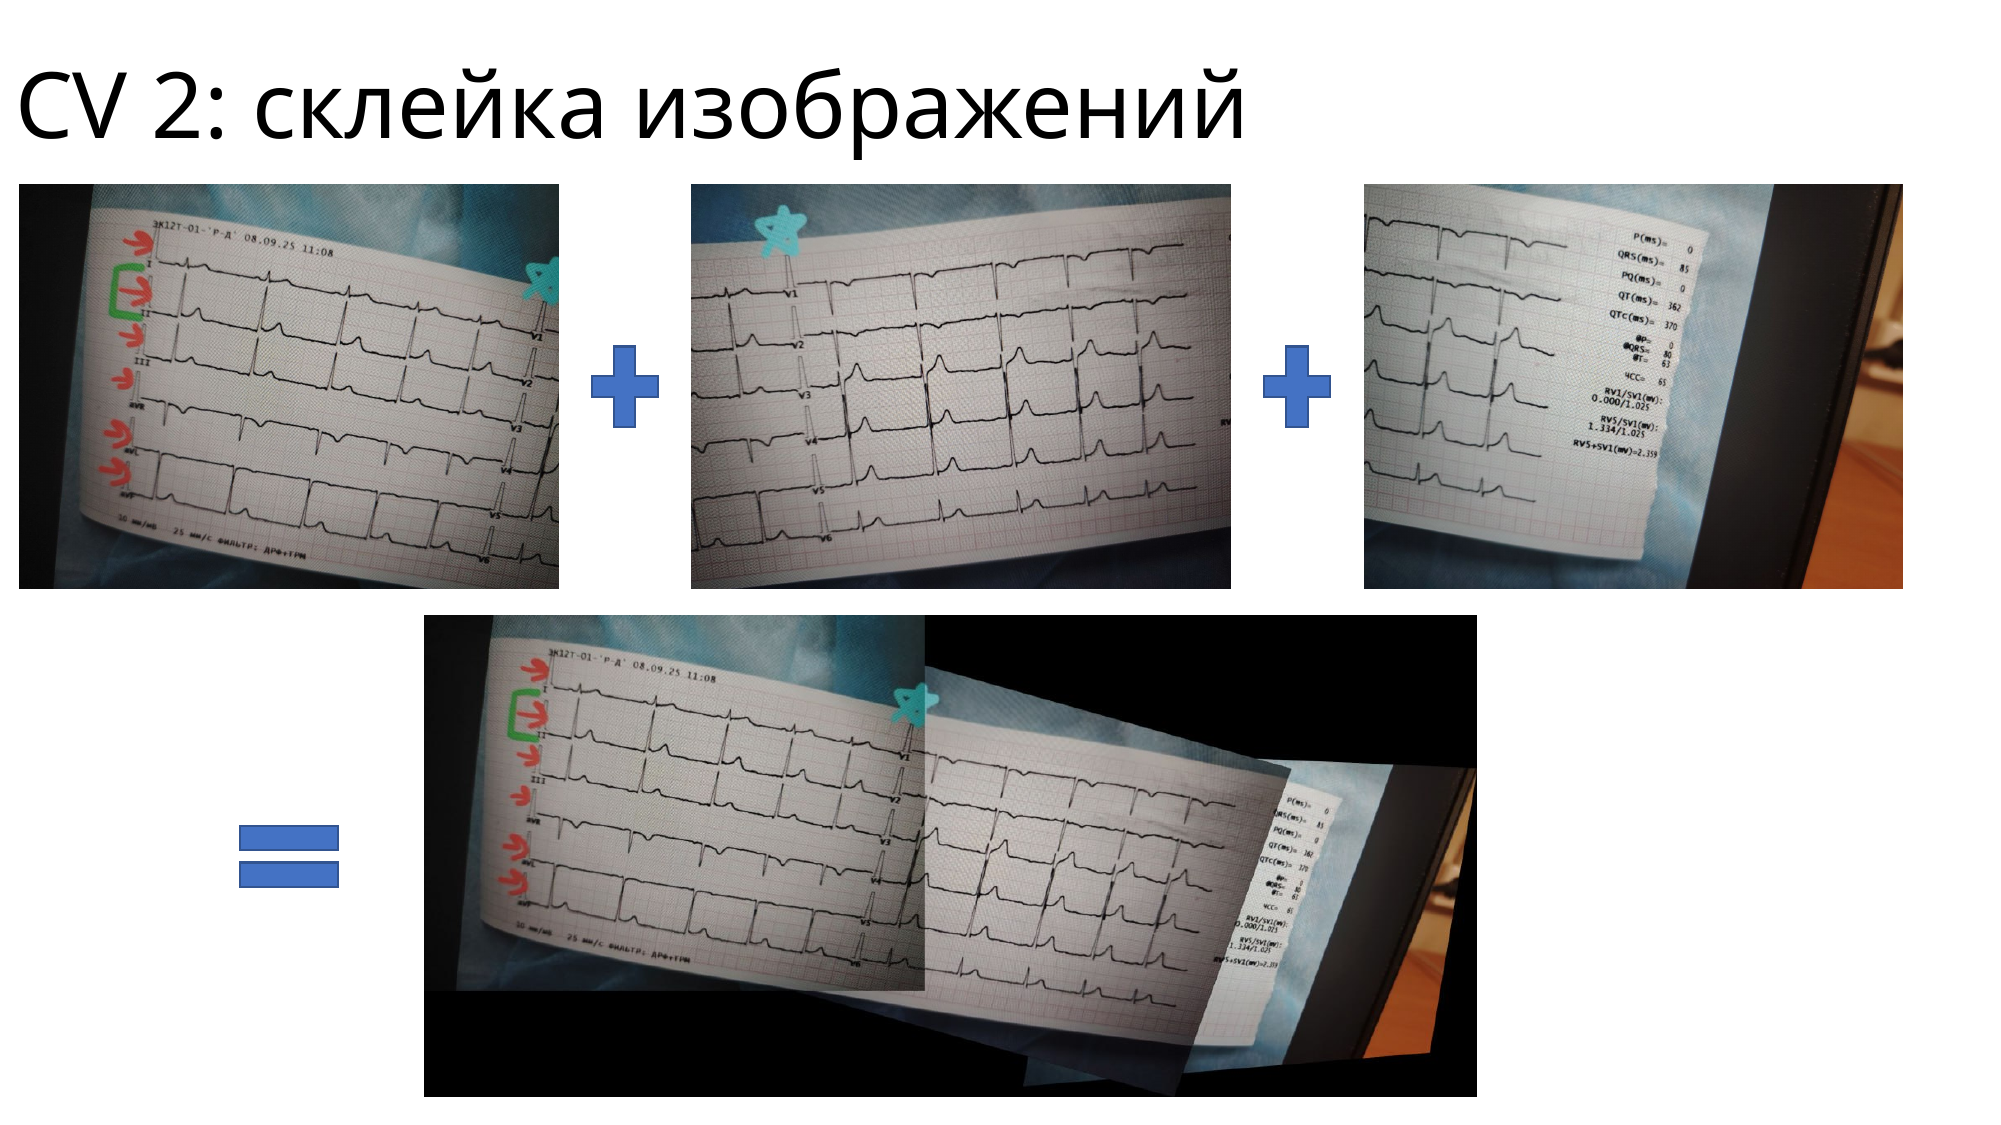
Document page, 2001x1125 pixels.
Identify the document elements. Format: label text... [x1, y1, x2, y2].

picture [691, 184, 1231, 589]
text_box [239, 825, 339, 851]
title CV 2: склейка изображений [0, 0, 1725, 218]
picture [424, 615, 1477, 1097]
picture [1364, 184, 1903, 589]
picture [19, 184, 559, 589]
text_box [1263, 345, 1331, 428]
text_box [239, 861, 339, 888]
text_box [591, 345, 659, 428]
